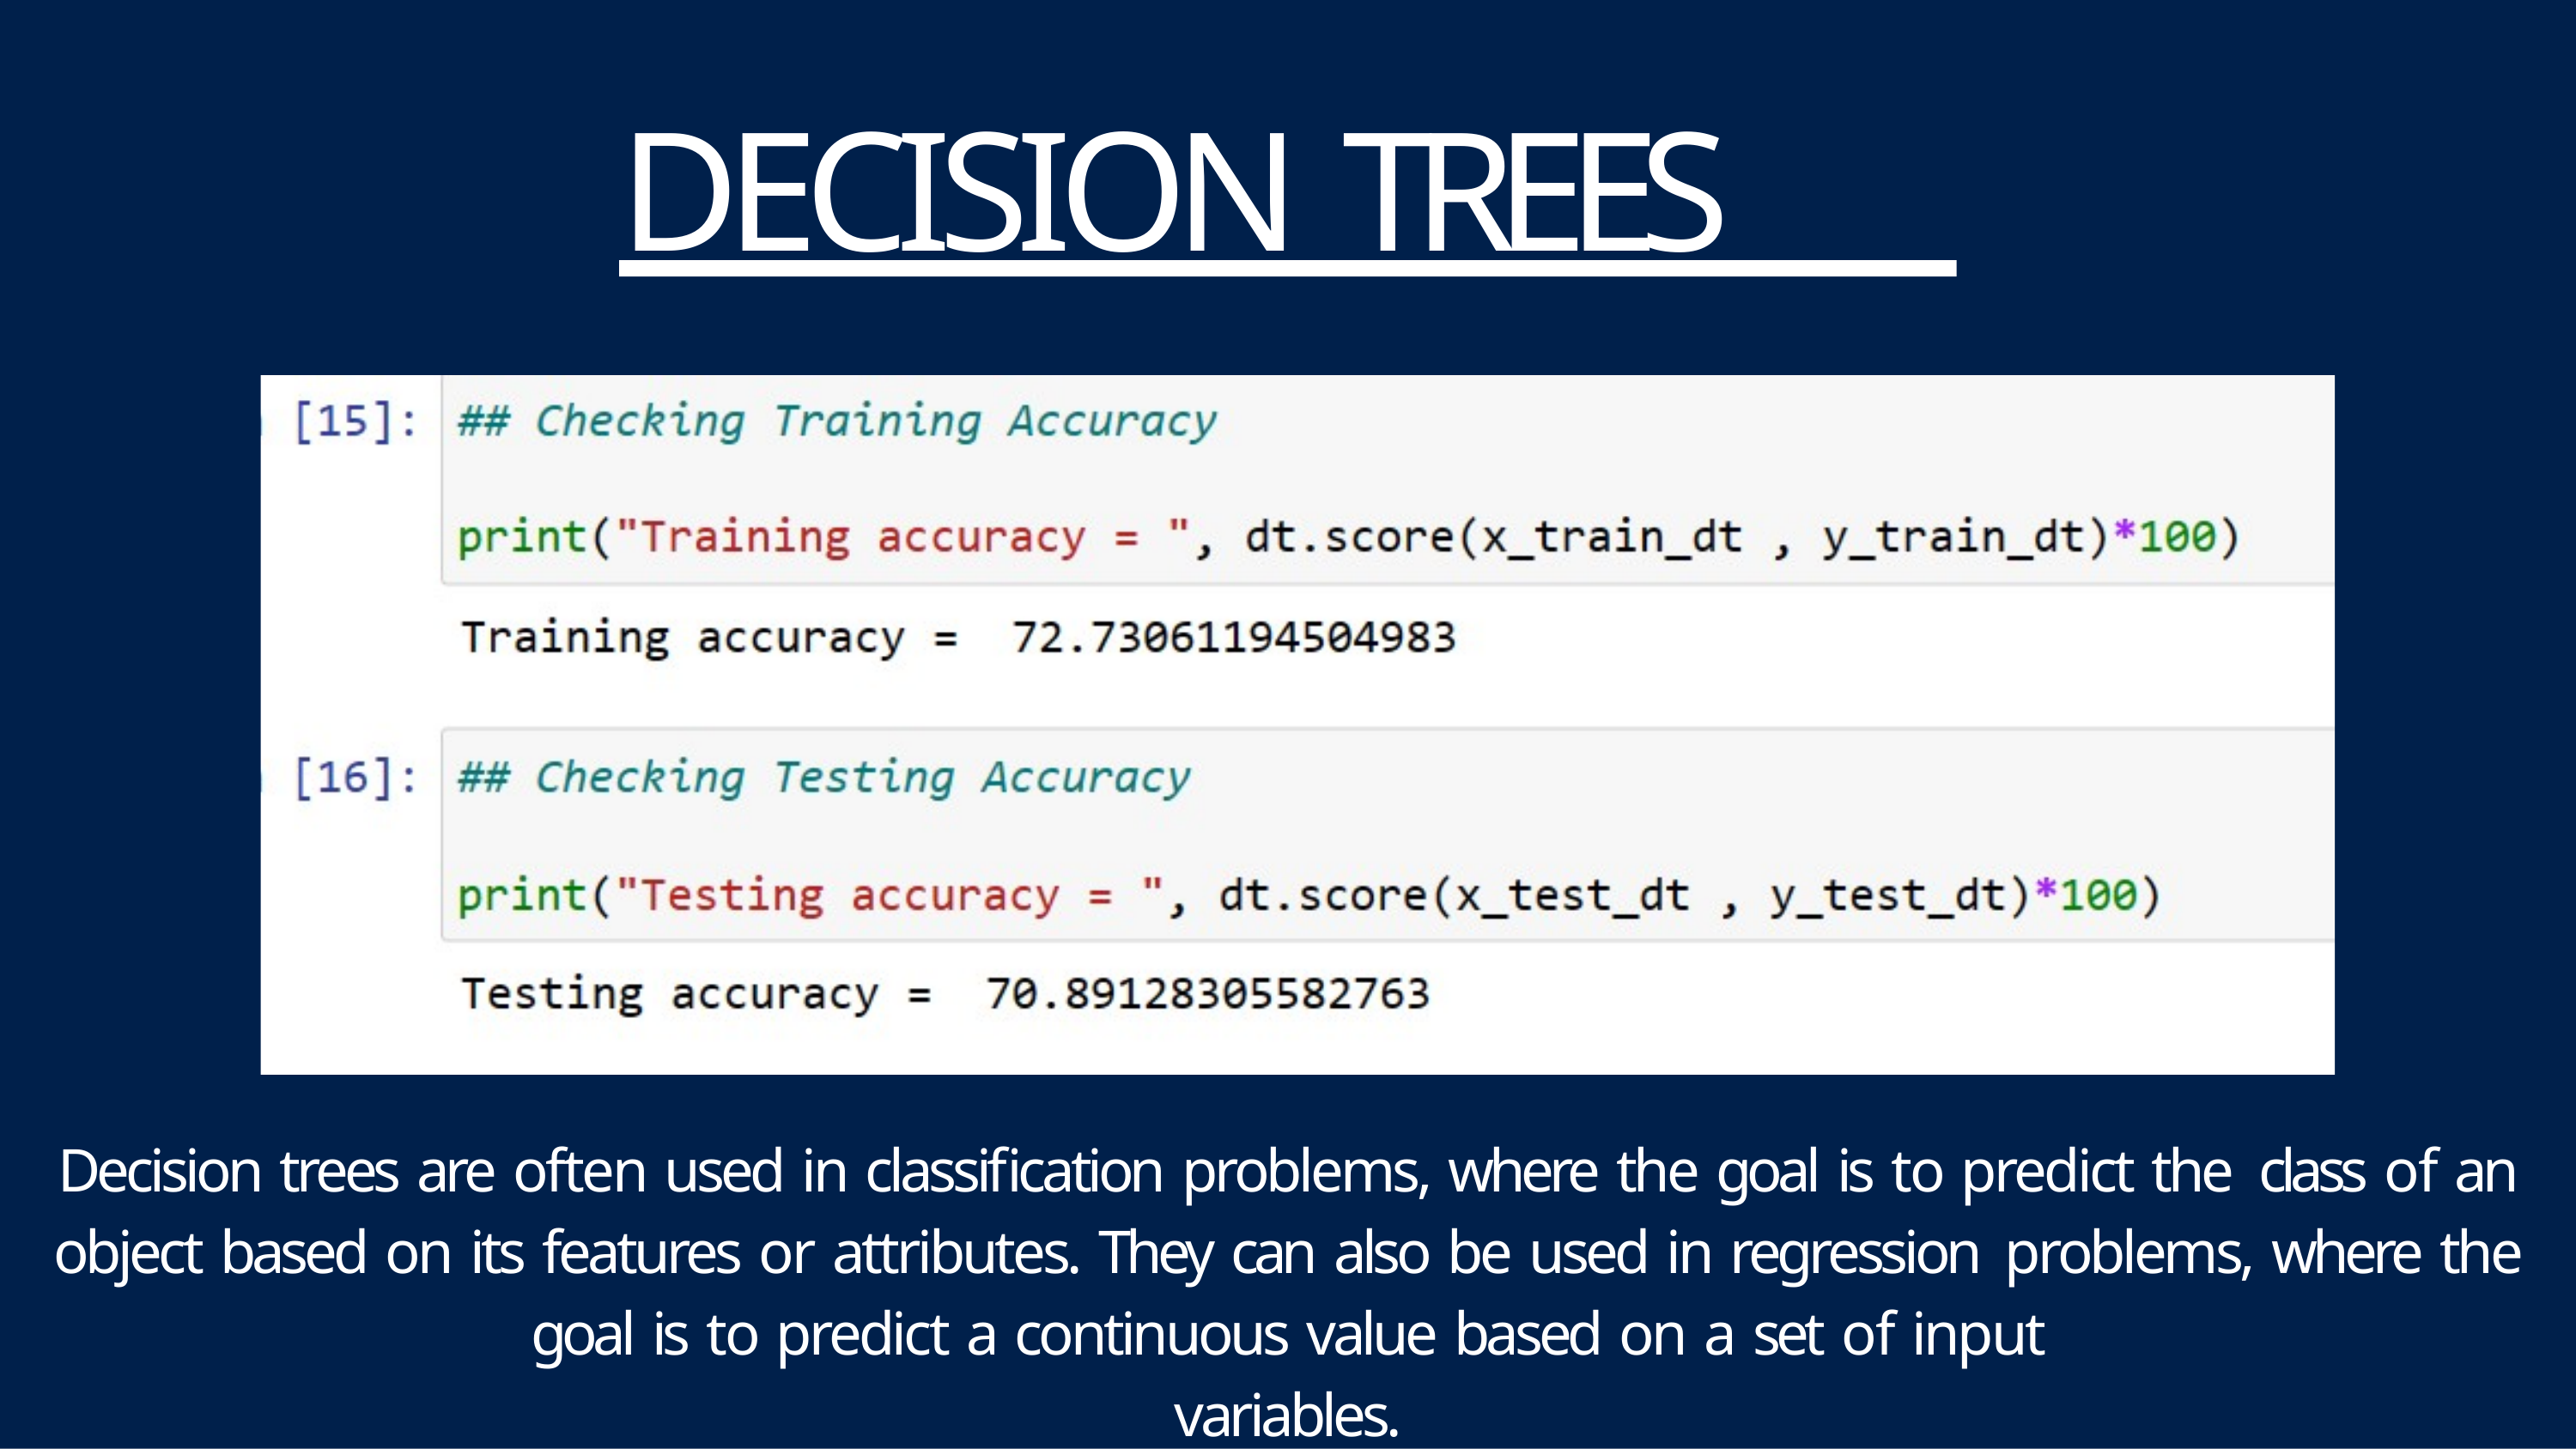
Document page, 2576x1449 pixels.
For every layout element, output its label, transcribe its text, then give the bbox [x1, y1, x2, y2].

text_box Decision trees are often used in classification problems, where the goal is to predict the class of an object based on its features or attributes. They can also be used in regression problems, where the goal is to predict a continuous value based on a set of input variables. [31, 1120, 2545, 1449]
title DECISION TREES [617, 84, 1959, 329]
text_box [260, 375, 2336, 1075]
